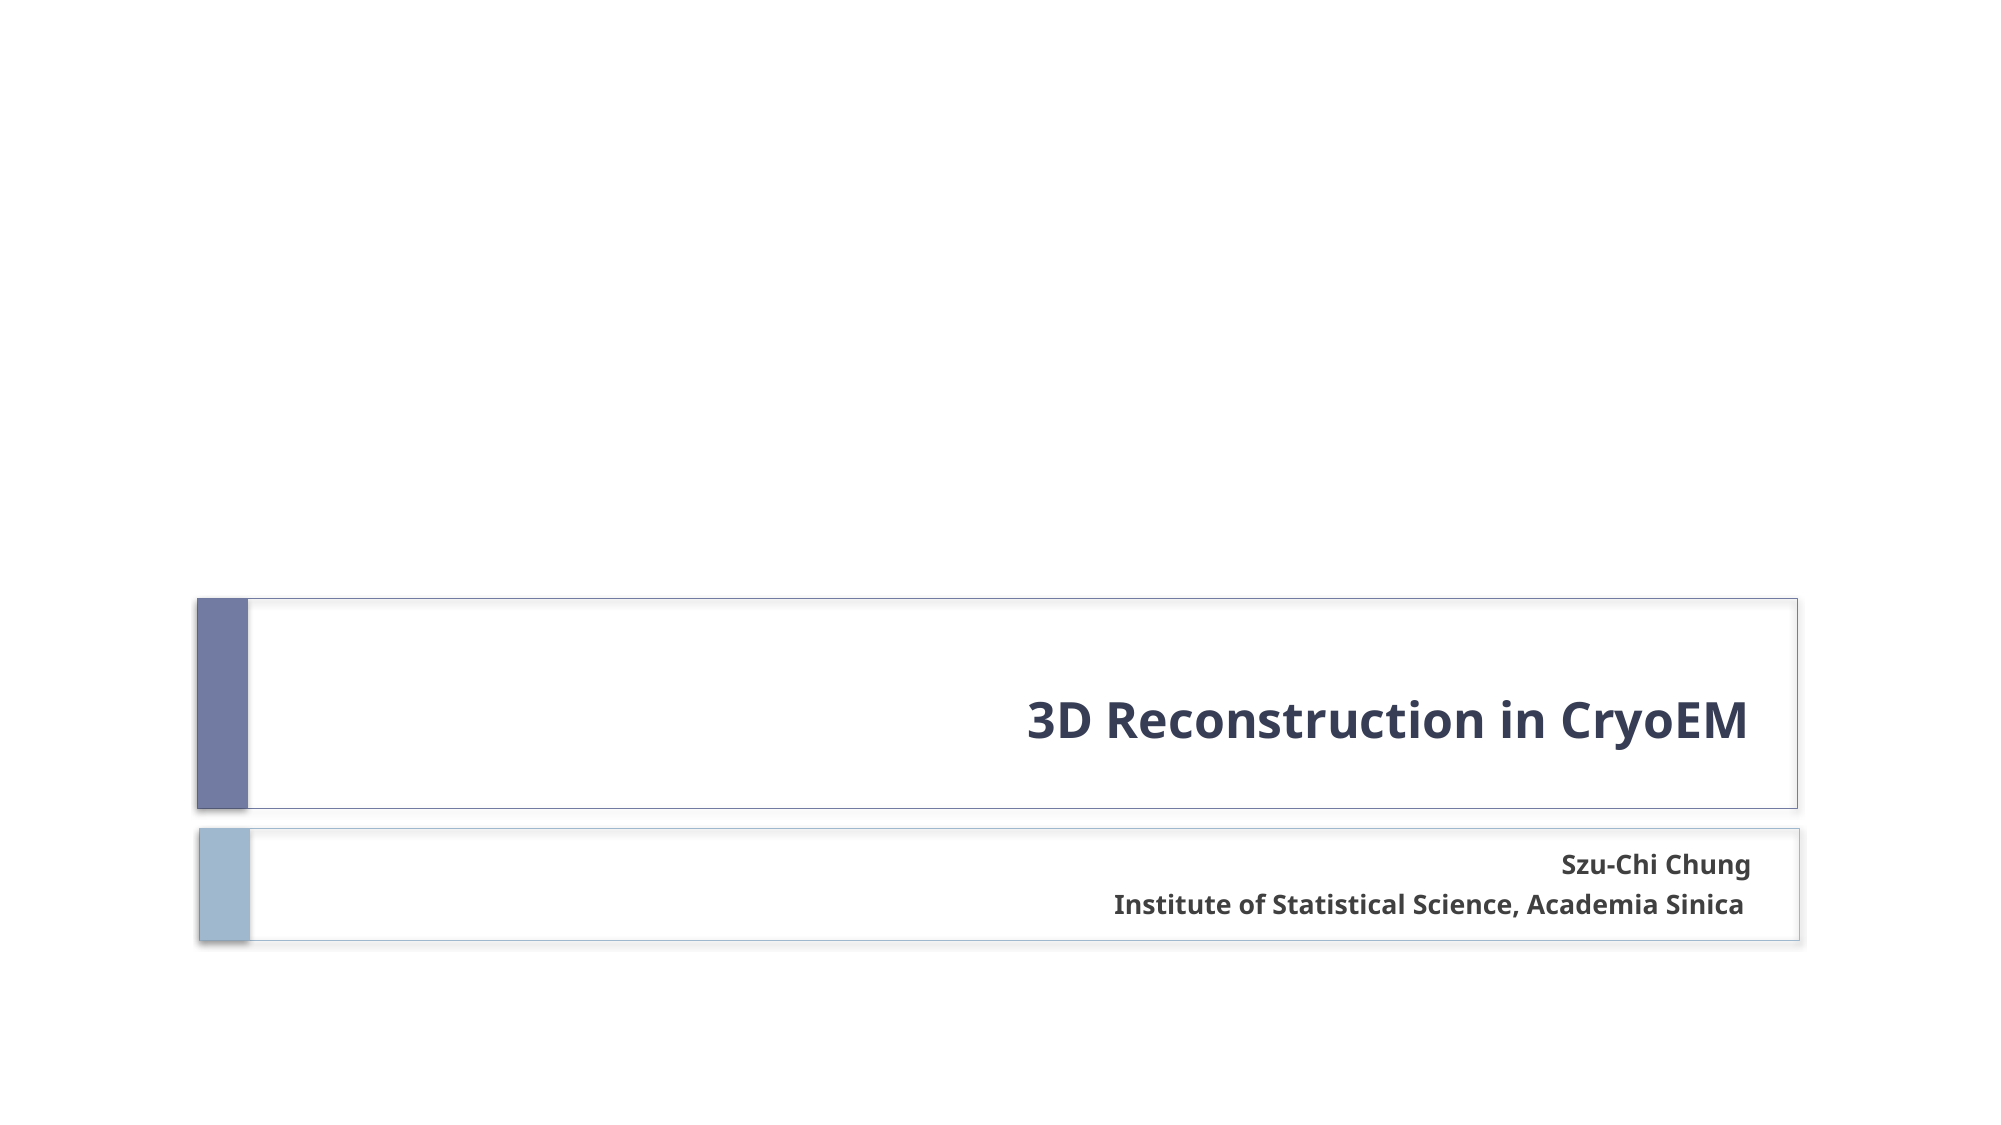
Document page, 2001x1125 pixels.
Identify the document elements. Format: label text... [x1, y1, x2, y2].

subtitle Szu-Chi Chung Institute of Statistical Science, Academia Sinica [266, 840, 1767, 929]
title 3D Reconstruction in CryoEM [606, 680, 1765, 799]
